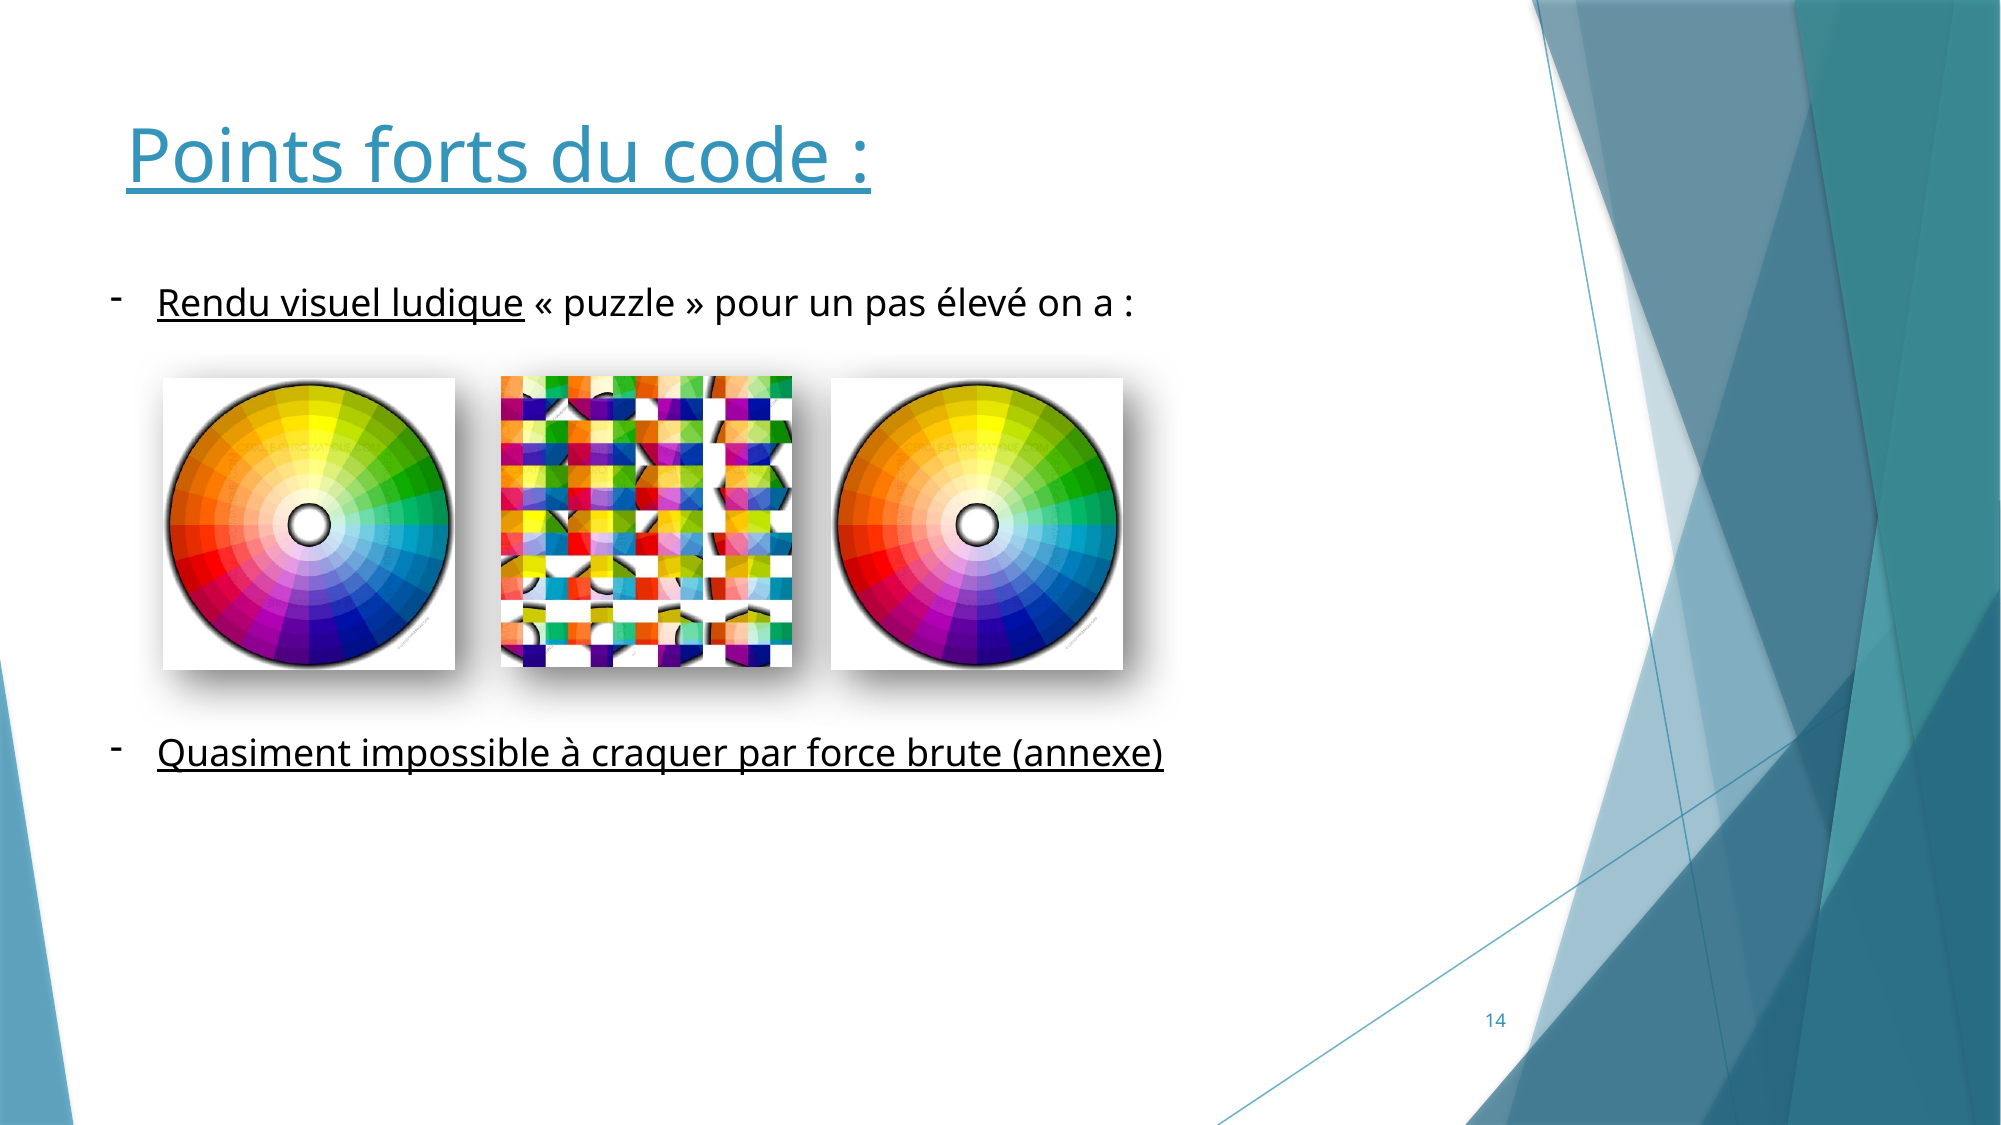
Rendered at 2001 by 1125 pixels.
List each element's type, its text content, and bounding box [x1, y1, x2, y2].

title Points forts du code : [111, 99, 975, 232]
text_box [162, 376, 1124, 671]
text_box Rendu visuel ludique « puzzle » pour un pas élevé on a : Quasiment impossible à craquer par force brute (annexe) [95, 271, 1179, 872]
slide_number 14 [1409, 991, 1522, 1051]
